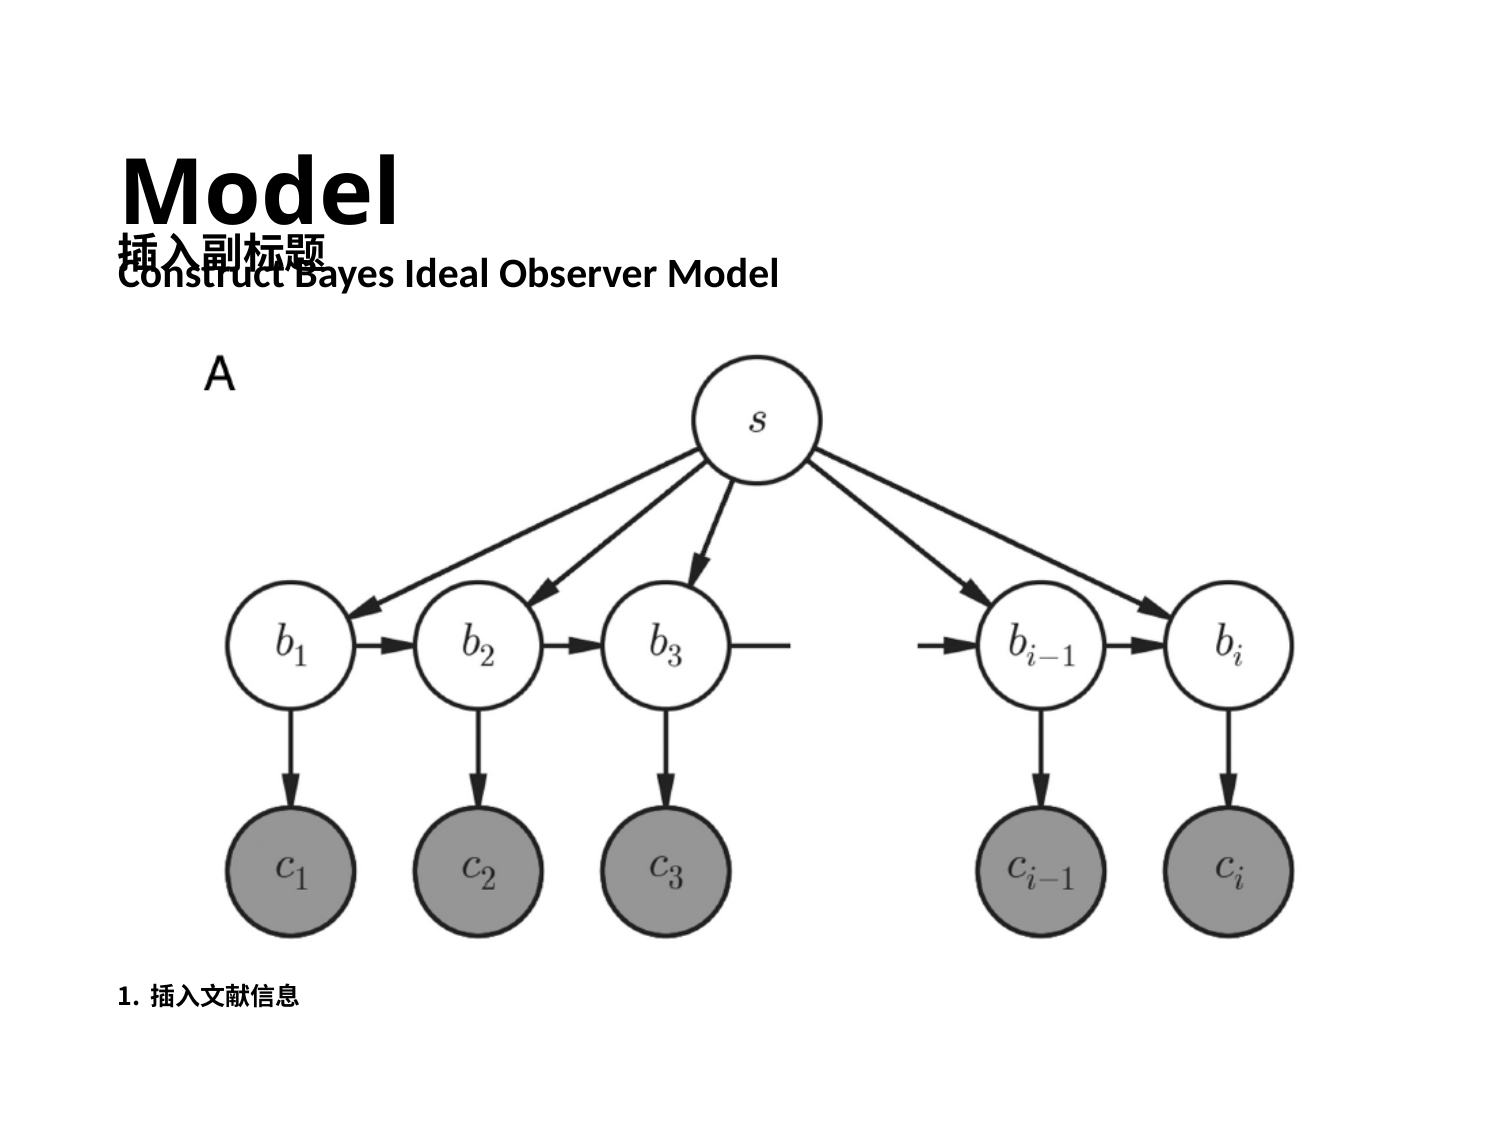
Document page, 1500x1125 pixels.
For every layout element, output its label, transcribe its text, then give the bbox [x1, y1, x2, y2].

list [176, 332, 1314, 959]
title Model [103, 85, 1397, 244]
list Construct Bayes Ideal Observer Model [103, 244, 1397, 318]
